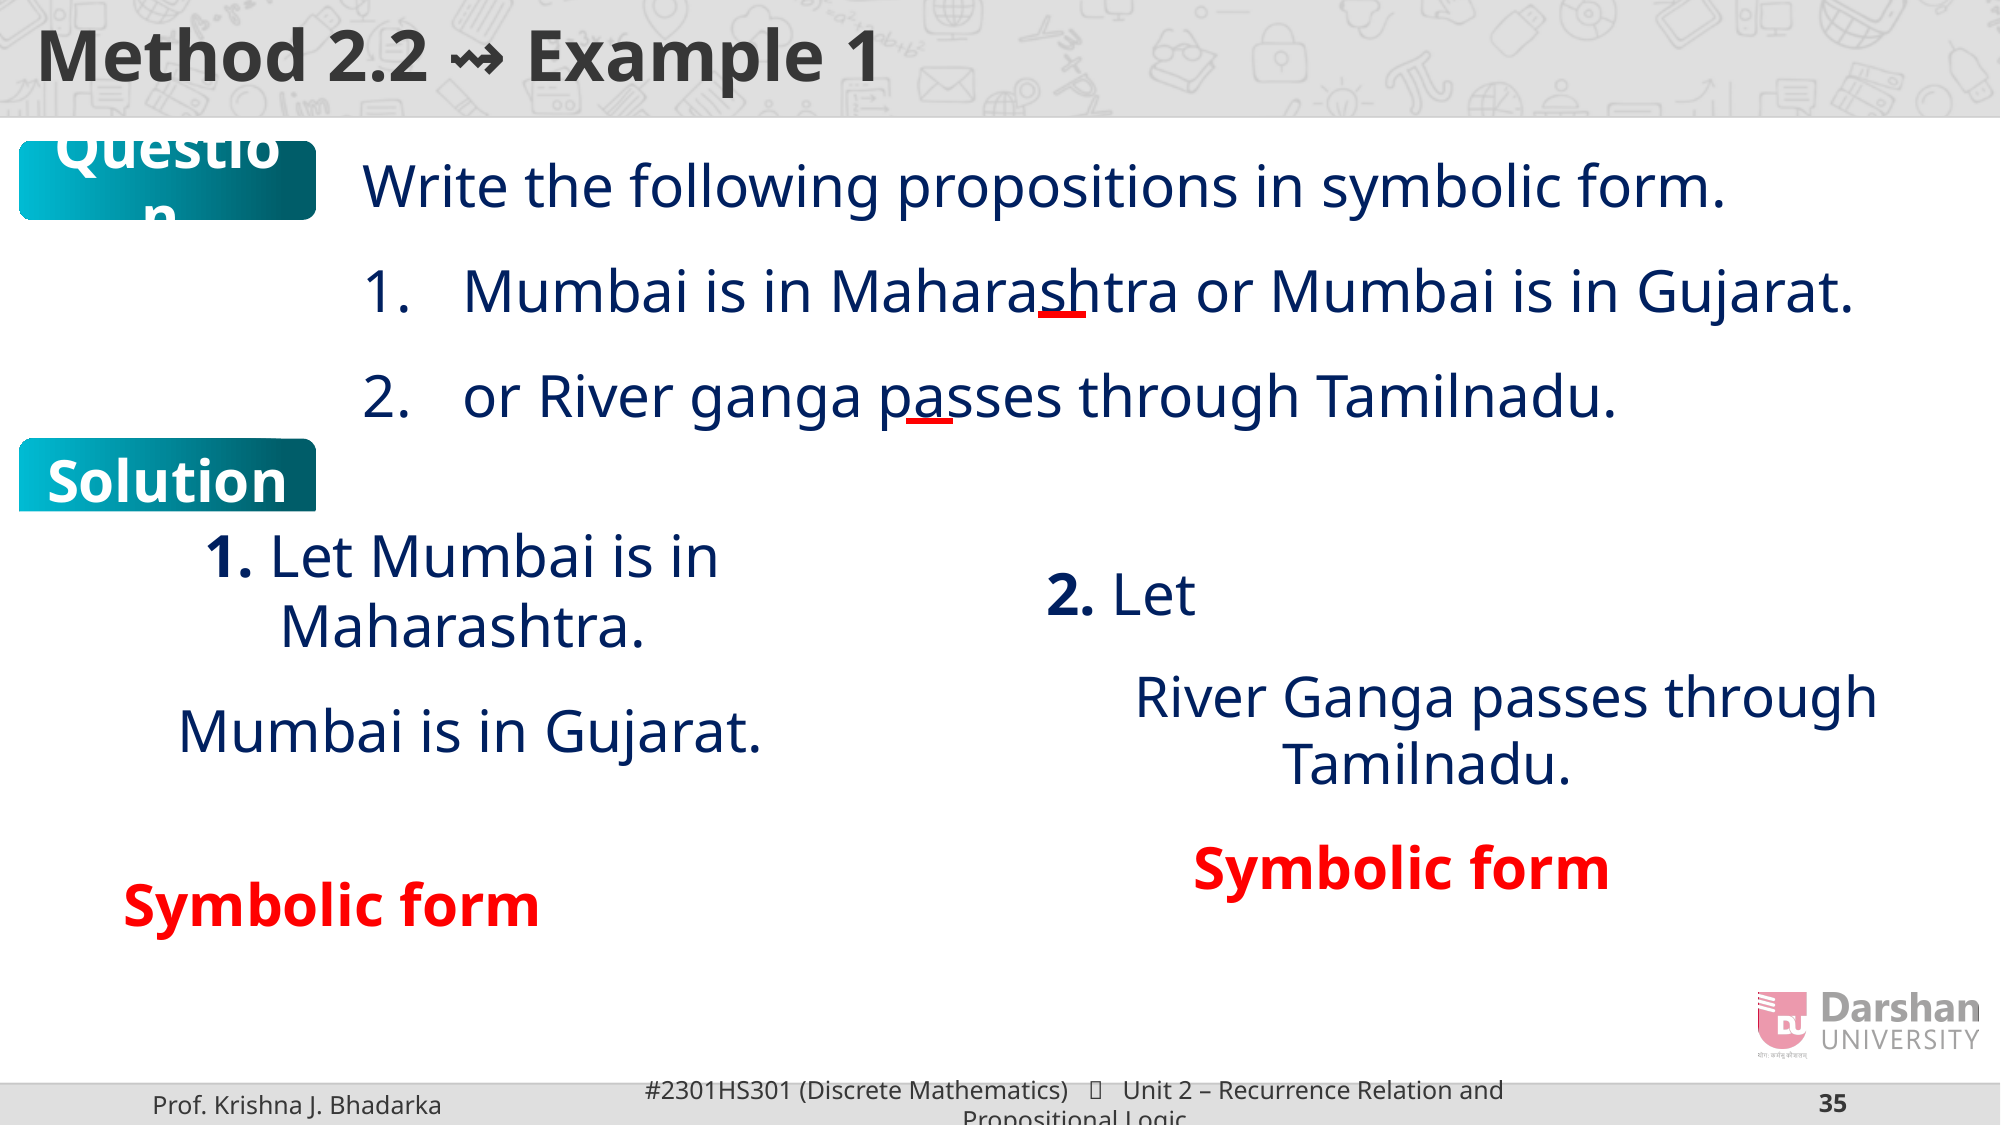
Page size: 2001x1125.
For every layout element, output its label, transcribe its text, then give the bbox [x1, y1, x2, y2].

table_header [1758, 992, 1979, 1059]
title Method 2.2 ⇝ Example 1 [0, 0, 2000, 117]
text_box Question [19, 140, 317, 220]
text_box Solution [19, 438, 317, 511]
